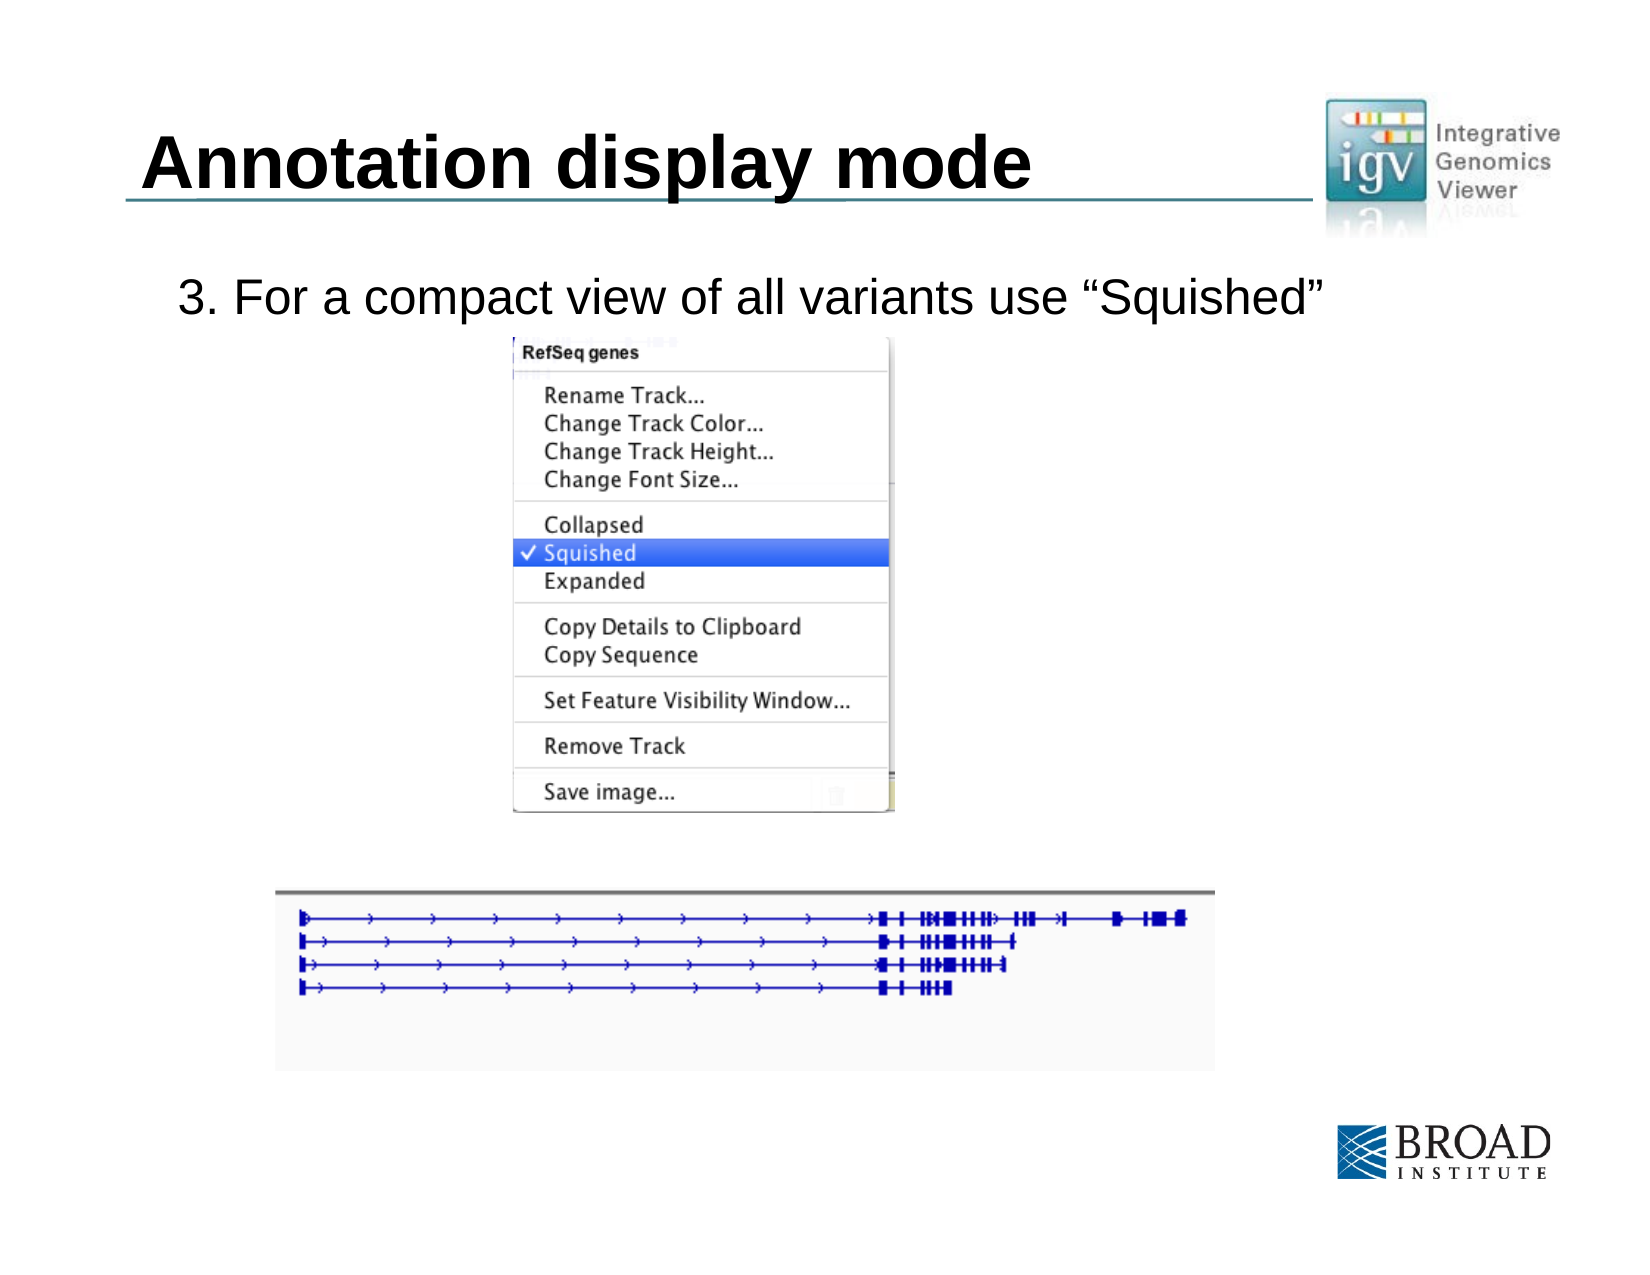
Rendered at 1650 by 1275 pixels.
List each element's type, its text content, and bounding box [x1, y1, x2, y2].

picture [1337, 1124, 1551, 1179]
text_box 3. For a compact view of all variants use “Squished” [175, 264, 1328, 325]
picture [1325, 92, 1560, 238]
text_box [275, 887, 1215, 1071]
text_box [512, 337, 895, 813]
text_box Annotation display mode [138, 113, 1039, 204]
